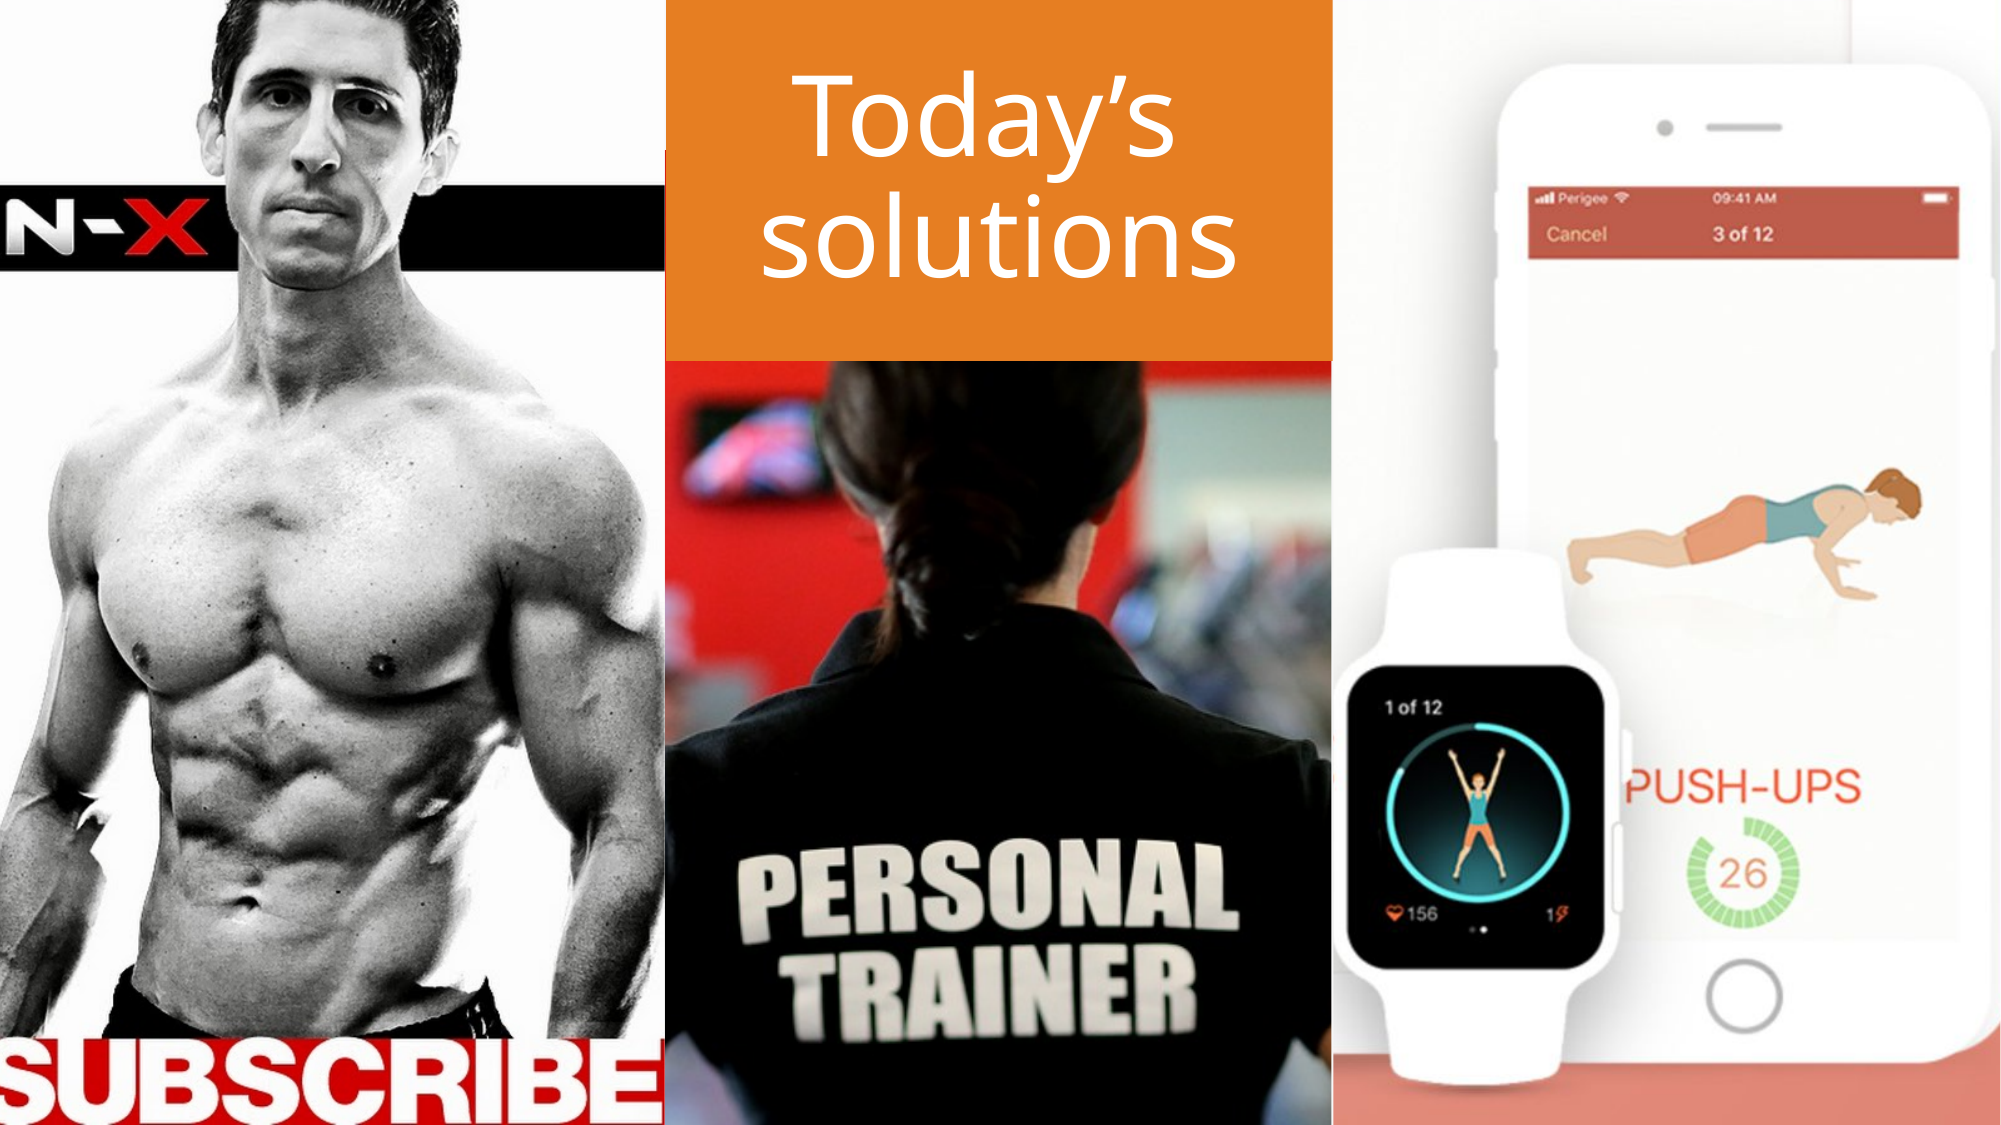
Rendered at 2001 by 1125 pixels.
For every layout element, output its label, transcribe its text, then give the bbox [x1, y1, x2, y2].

text_box Today’s solutions [666, 0, 1333, 361]
picture [1333, 0, 2001, 1125]
picture [0, 0, 1332, 1125]
